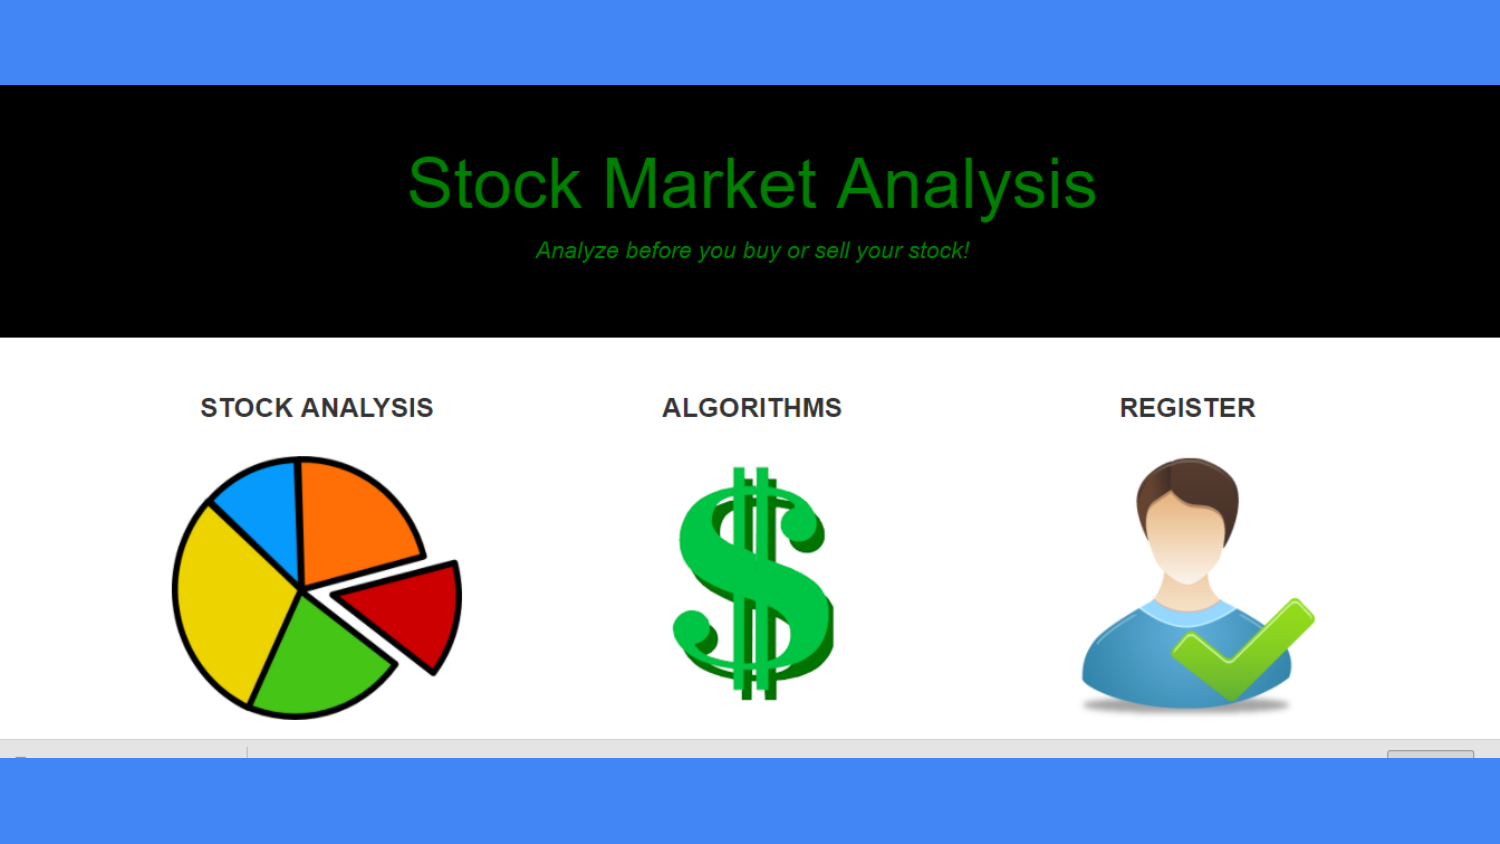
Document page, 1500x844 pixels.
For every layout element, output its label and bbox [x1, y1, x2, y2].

picture [0, 85, 1500, 759]
